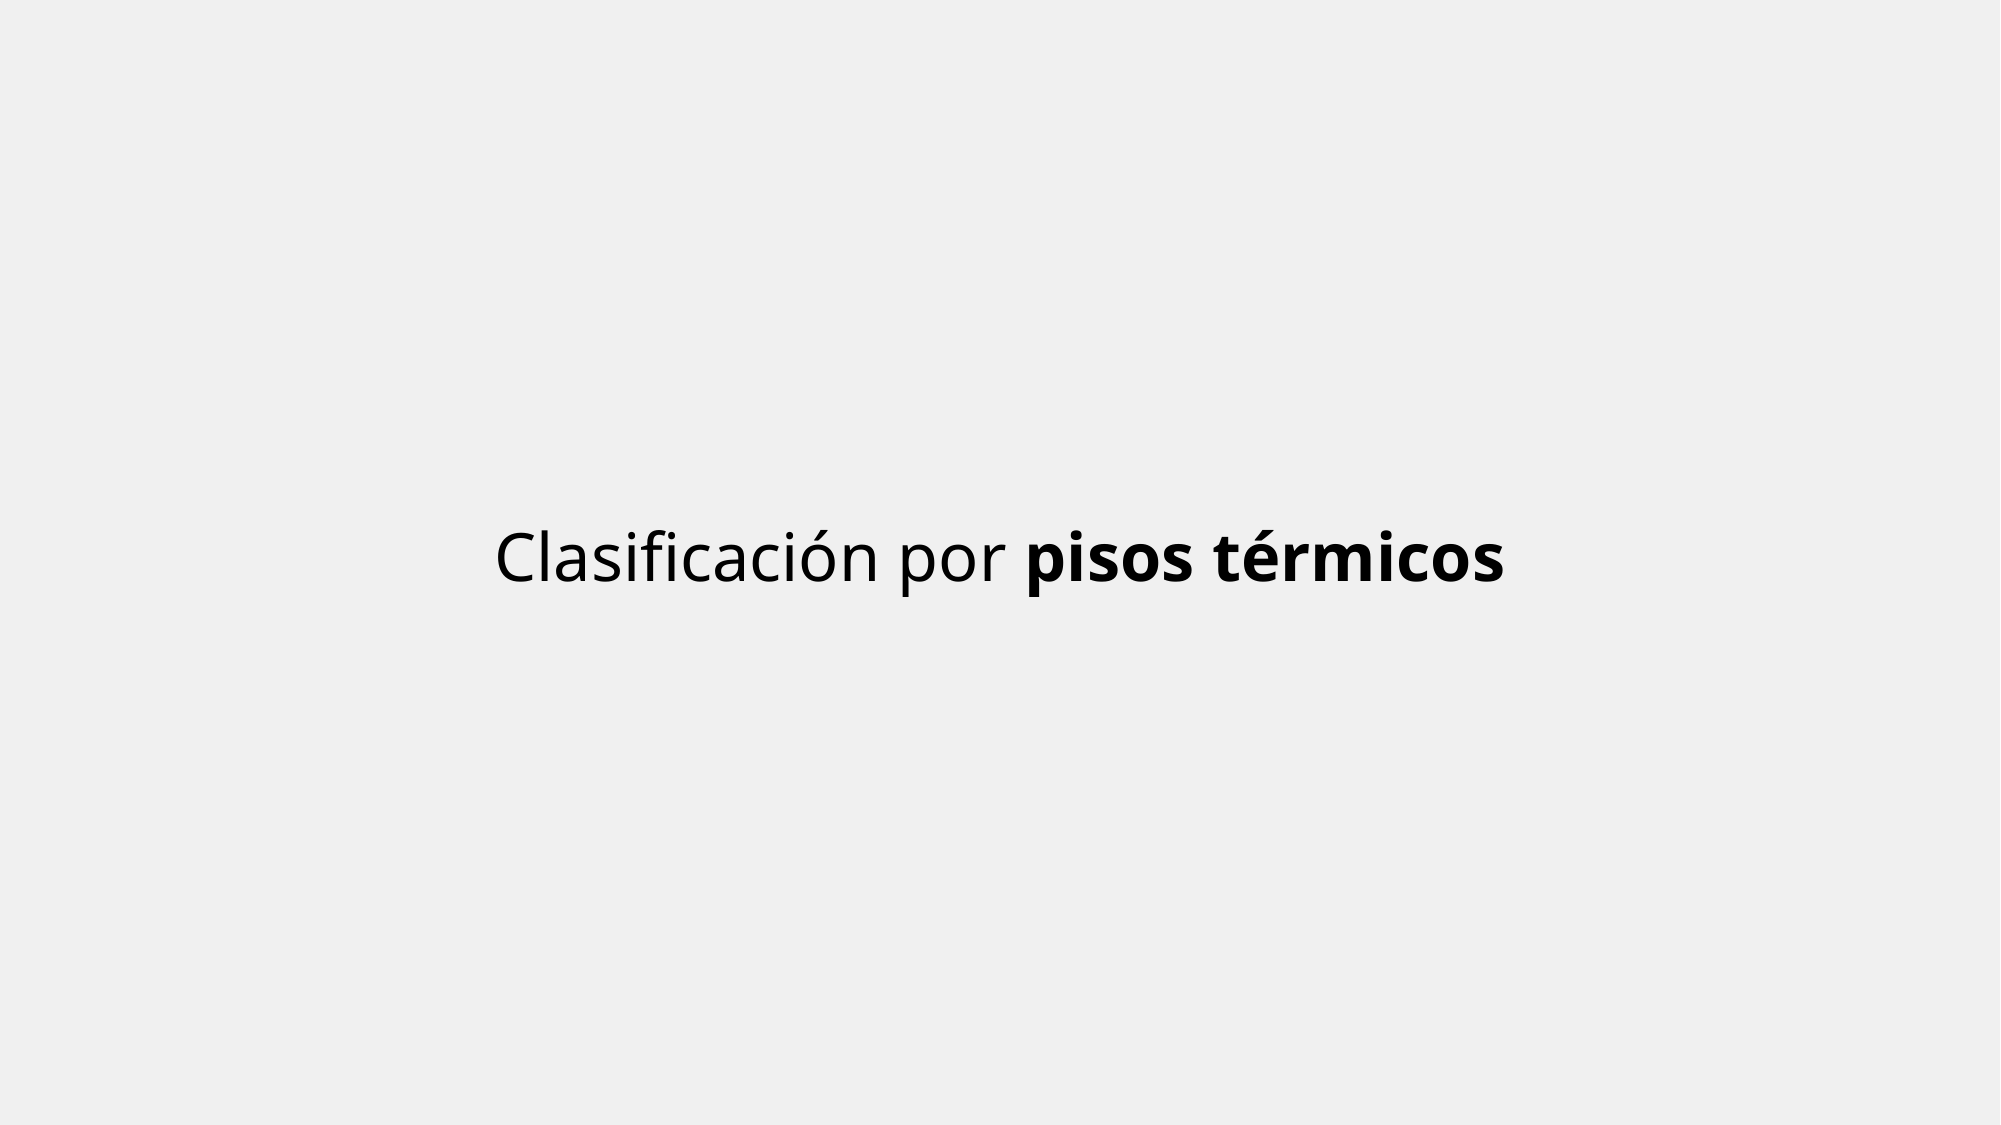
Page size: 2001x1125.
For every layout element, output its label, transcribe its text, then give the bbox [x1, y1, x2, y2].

text_box Clasificación por pisos térmicos [145, 521, 1855, 604]
